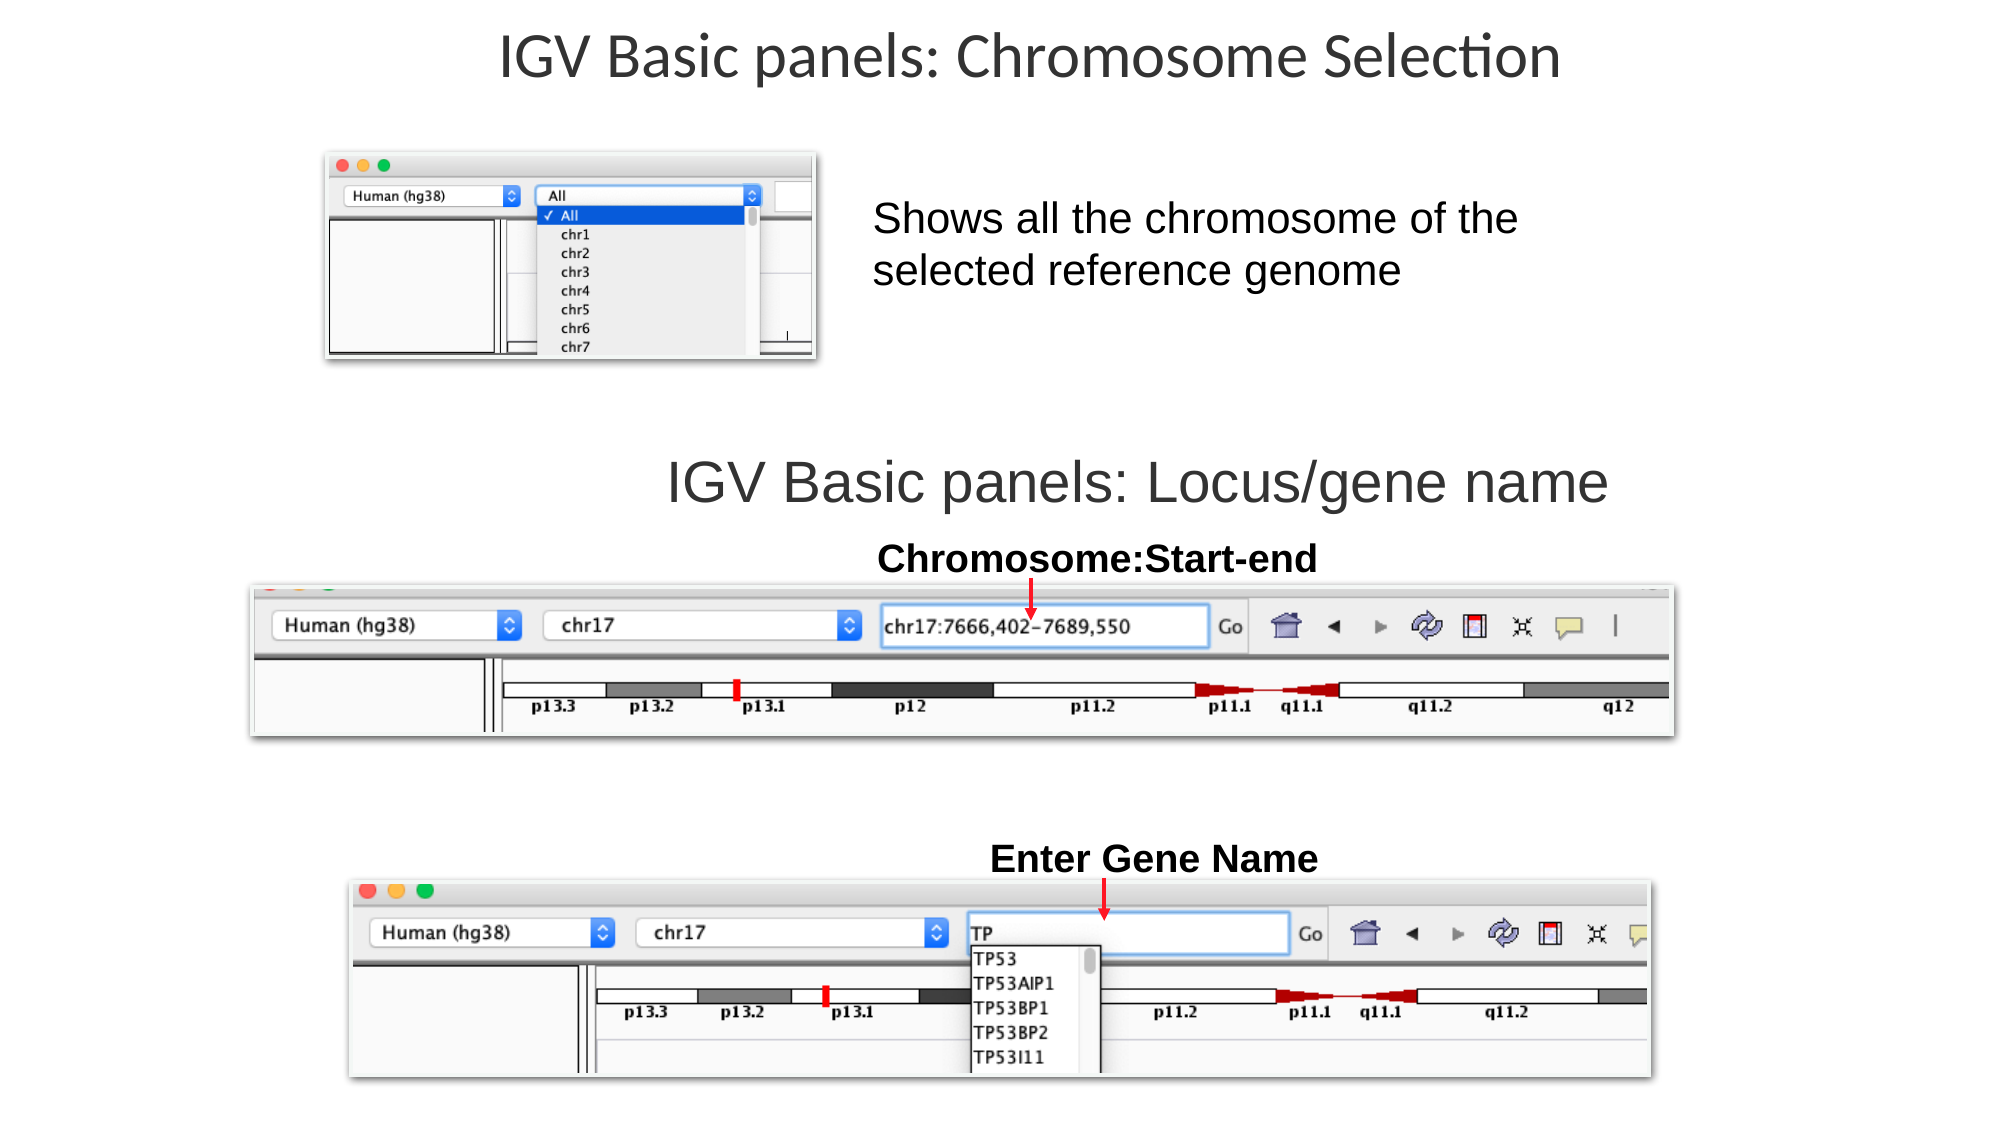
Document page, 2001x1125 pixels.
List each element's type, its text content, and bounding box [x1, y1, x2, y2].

text_box Enter Gene Name [983, 827, 1326, 883]
text_box IGV Basic panels: Chromosome Selection [492, 6, 1570, 96]
picture [329, 155, 812, 355]
text_box IGV Basic panels: Locus/gene name [660, 438, 1618, 520]
picture [352, 883, 1647, 1073]
text_box Chromosome:Start-end [871, 527, 1325, 587]
picture [254, 588, 1670, 733]
text_box Shows all the chromosome of the selected reference genome [866, 183, 1617, 301]
